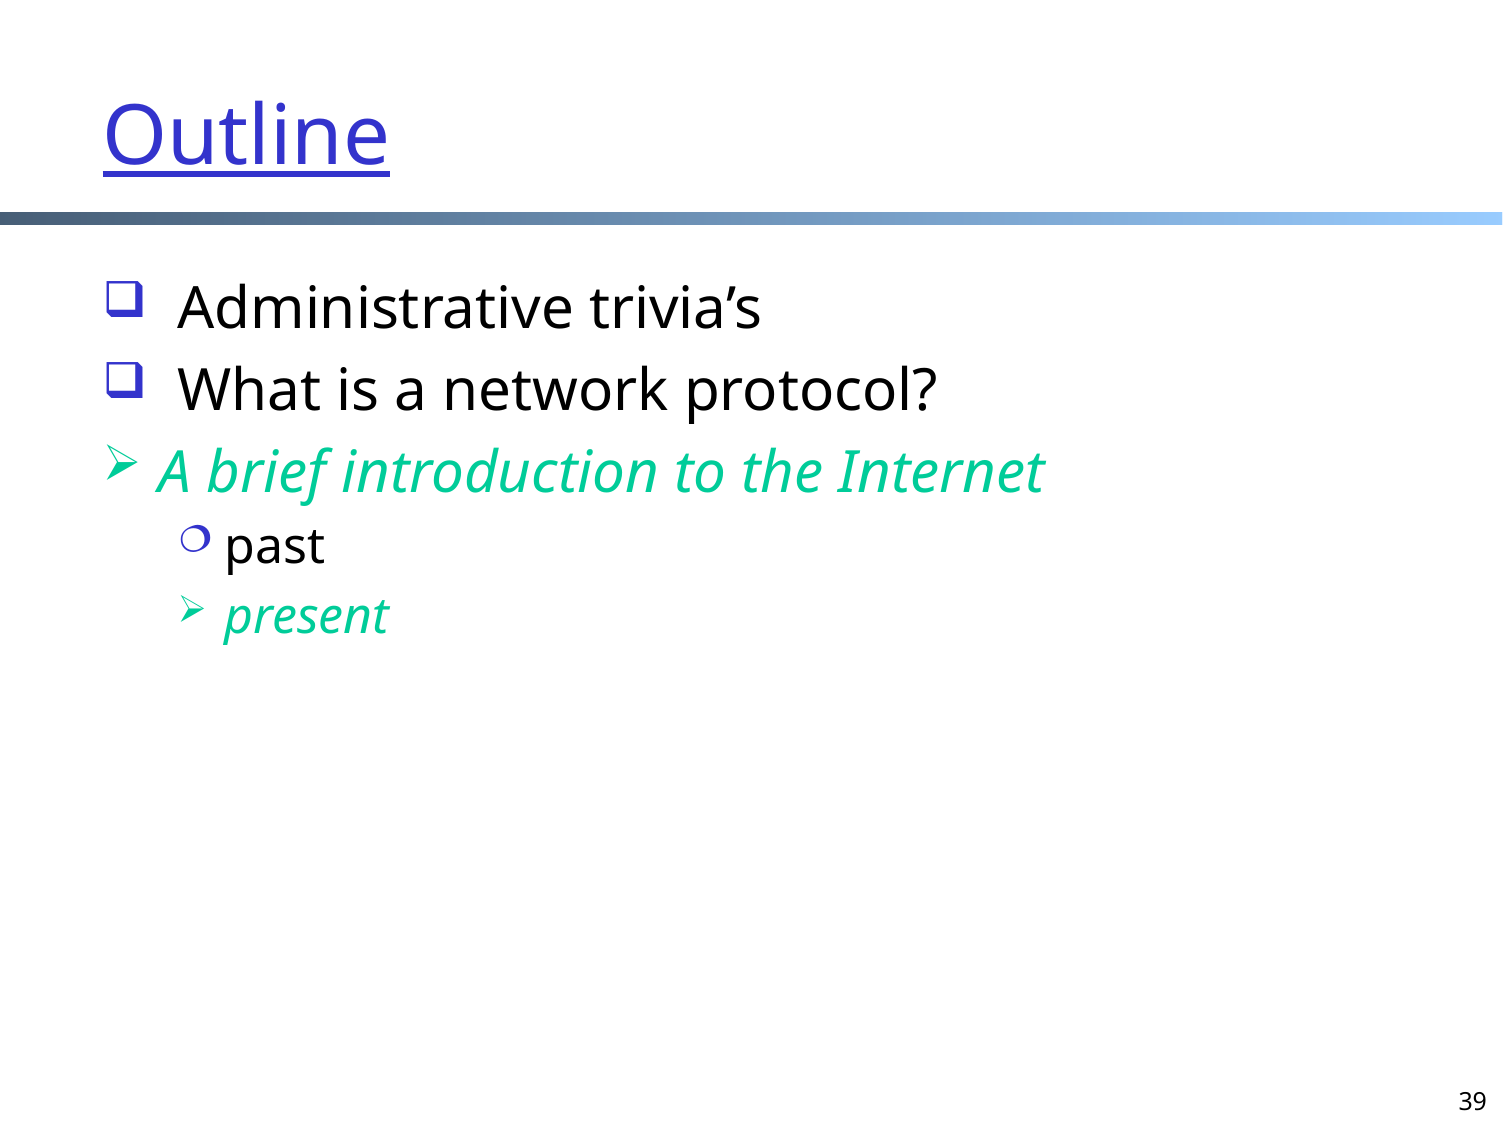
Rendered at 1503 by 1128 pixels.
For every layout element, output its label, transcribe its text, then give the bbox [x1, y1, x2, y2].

text_box Administrative trivia’s What is a network protocol? A brief introduction to the Internet past present [87, 262, 1365, 1027]
slide_number 39 [1151, 1051, 1503, 1128]
title Outline [87, 37, 1365, 226]
